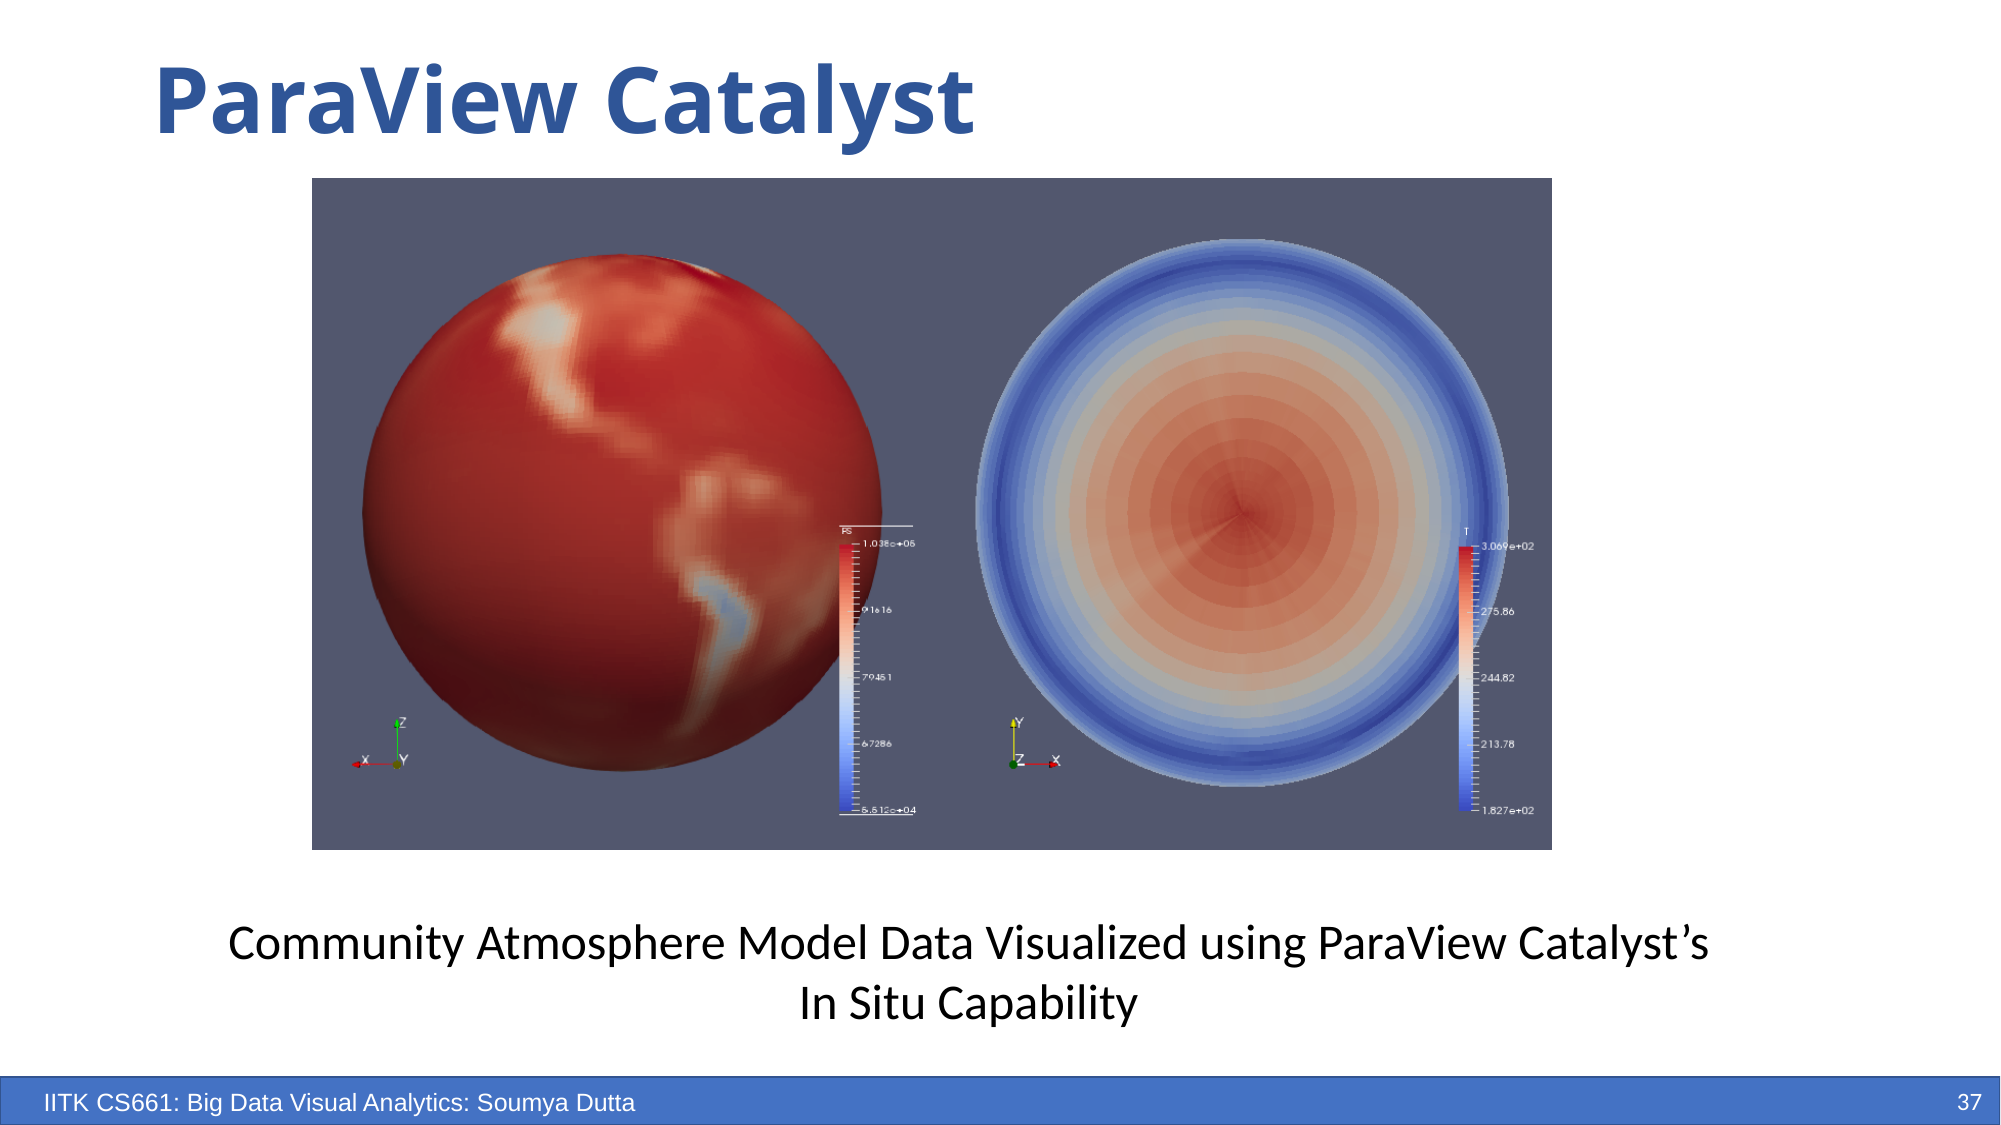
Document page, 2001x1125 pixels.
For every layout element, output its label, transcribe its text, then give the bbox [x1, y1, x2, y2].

title ParaView Catalyst [137, 35, 1863, 173]
picture [312, 178, 1552, 850]
text_box Community Atmosphere Model Data Visualized using ParaView Catalyst’s In Situ Capability [208, 901, 1730, 1037]
